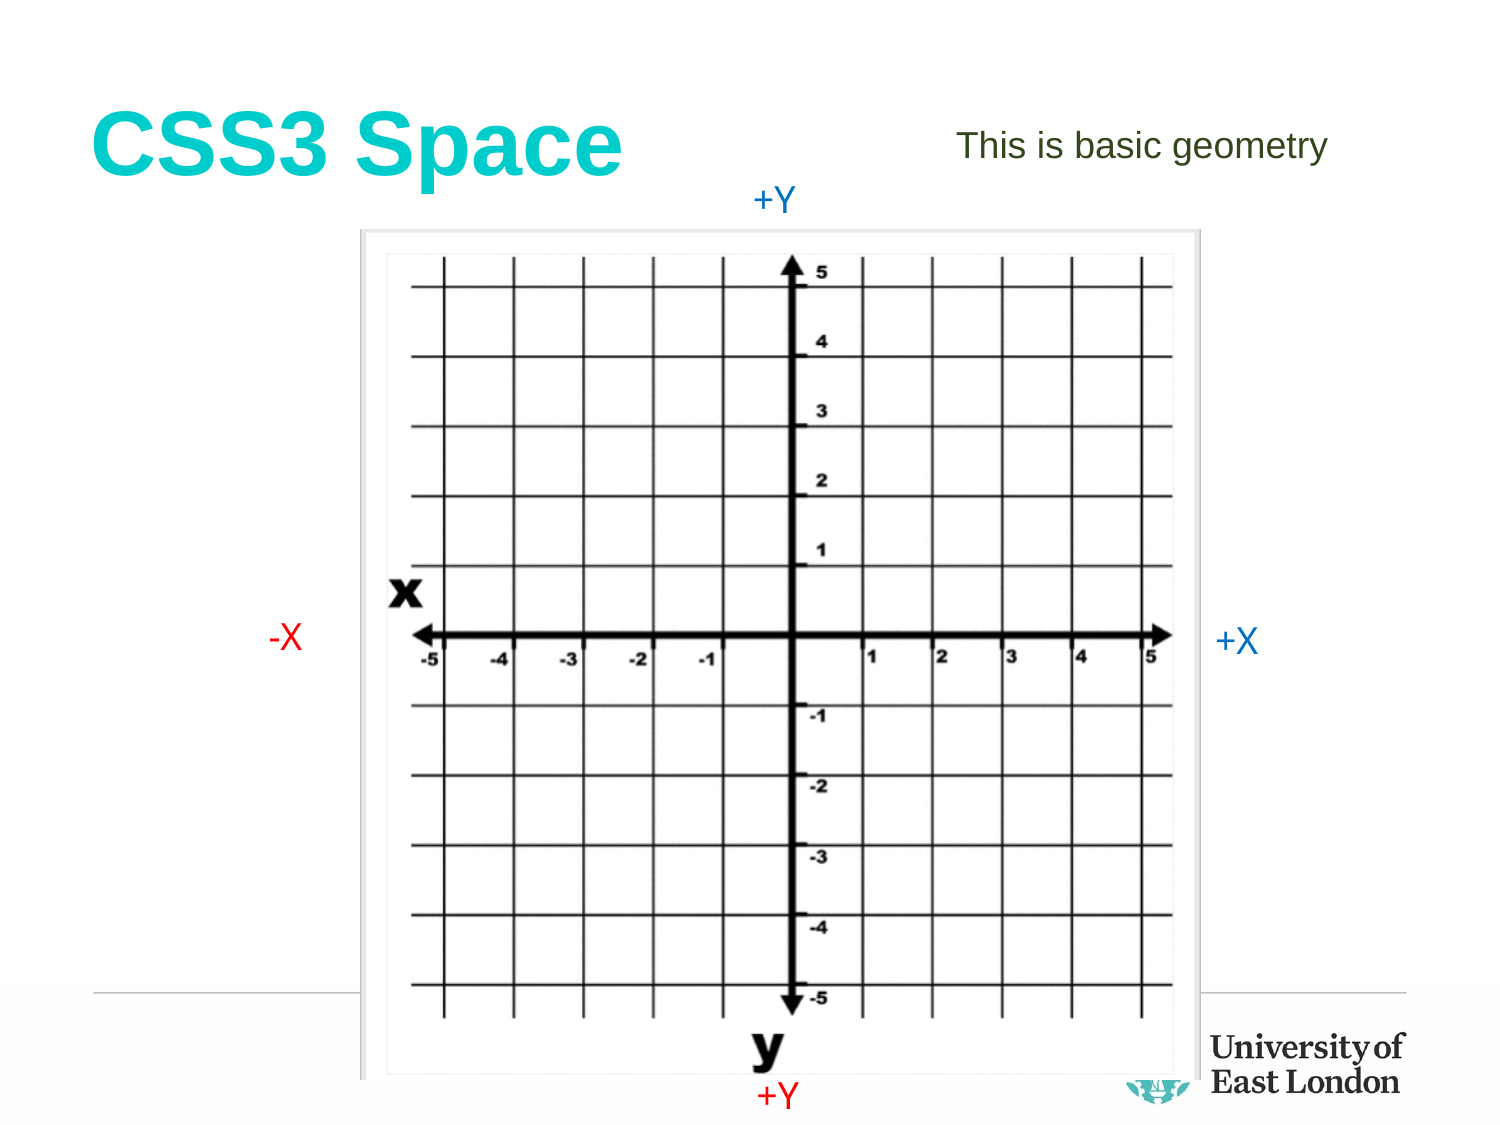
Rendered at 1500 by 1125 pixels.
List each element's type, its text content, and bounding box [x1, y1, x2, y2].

text_box +Y [738, 169, 951, 228]
text_box -X [253, 606, 354, 666]
picture [0, 229, 1500, 1125]
text_box This is basic geometry [941, 113, 1344, 174]
title CSS3 Space [75, 45, 1425, 233]
text_box +Y [741, 1089, 955, 1125]
text_box +X [1205, 609, 1413, 670]
